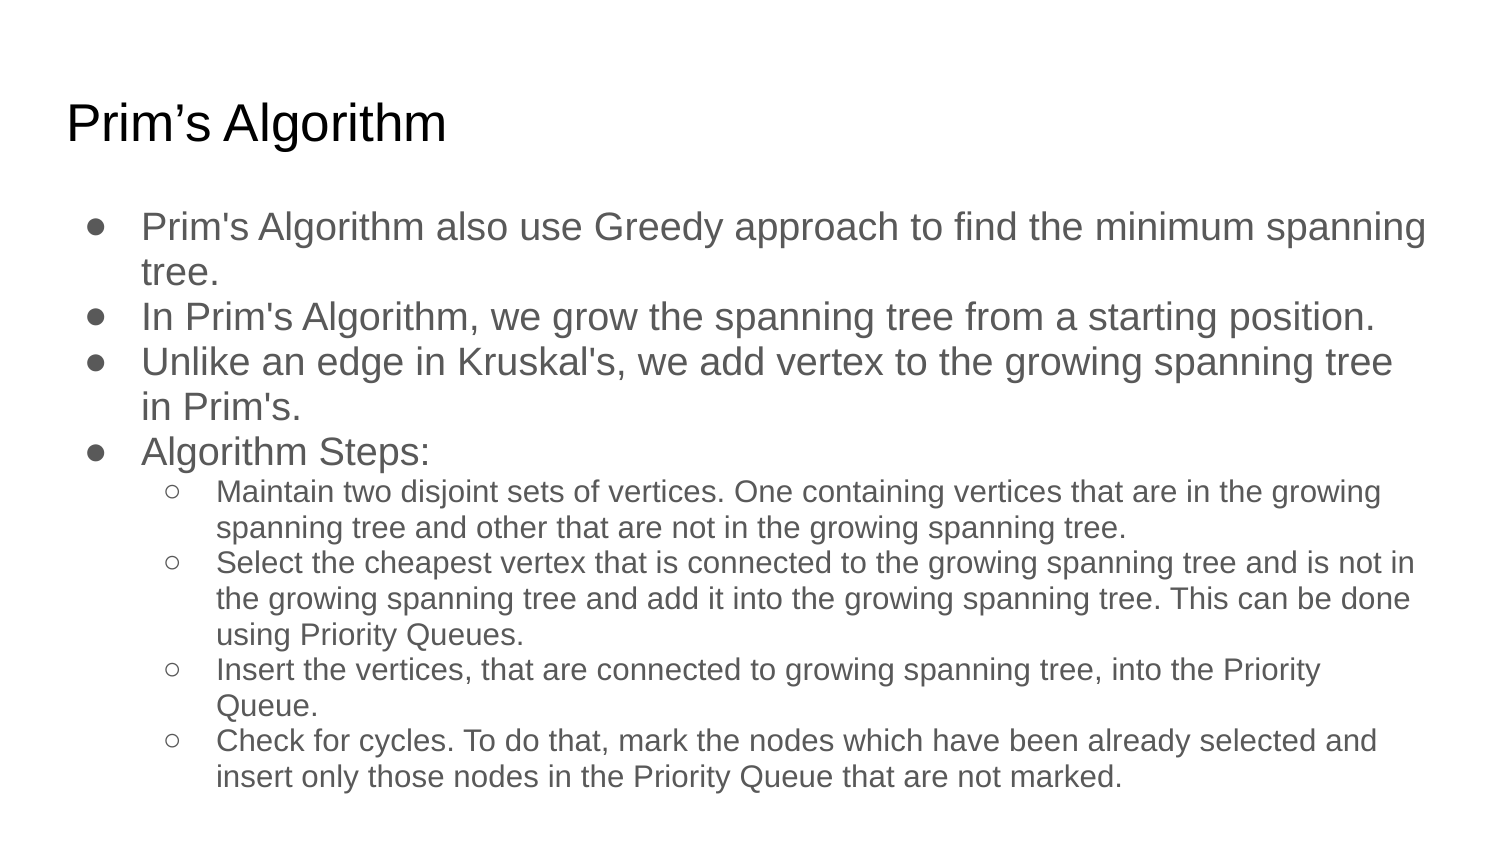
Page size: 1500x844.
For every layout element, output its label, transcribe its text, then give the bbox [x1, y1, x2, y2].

list Prim's Algorithm also use Greedy approach to find the minimum spanning tree. In Prim's Algorithm, we grow the spanning tree from a starting position. Unlike an edge in Kruskal's, we add vertex to the growing spanning tree in Prim's. Algorithm Steps: Maintain two disjoint sets of vertices. One containing vertices that are in the growing spanning tree and other that are not in the growing spanning tree. Select the cheapest vertex that is connected to the growing spanning tree and is not in the growing spanning tree and add it into the growing spanning tree. This can be done using Priority Queues. Insert the vertices, that are connected to growing spanning tree, into the Priority Queue. Check for cycles. To do that, mark the nodes which have been already selected and insert only those nodes in the Priority Queue that are not marked. [51, 189, 1449, 750]
title Prim’s Algorithm [51, 72, 1449, 167]
